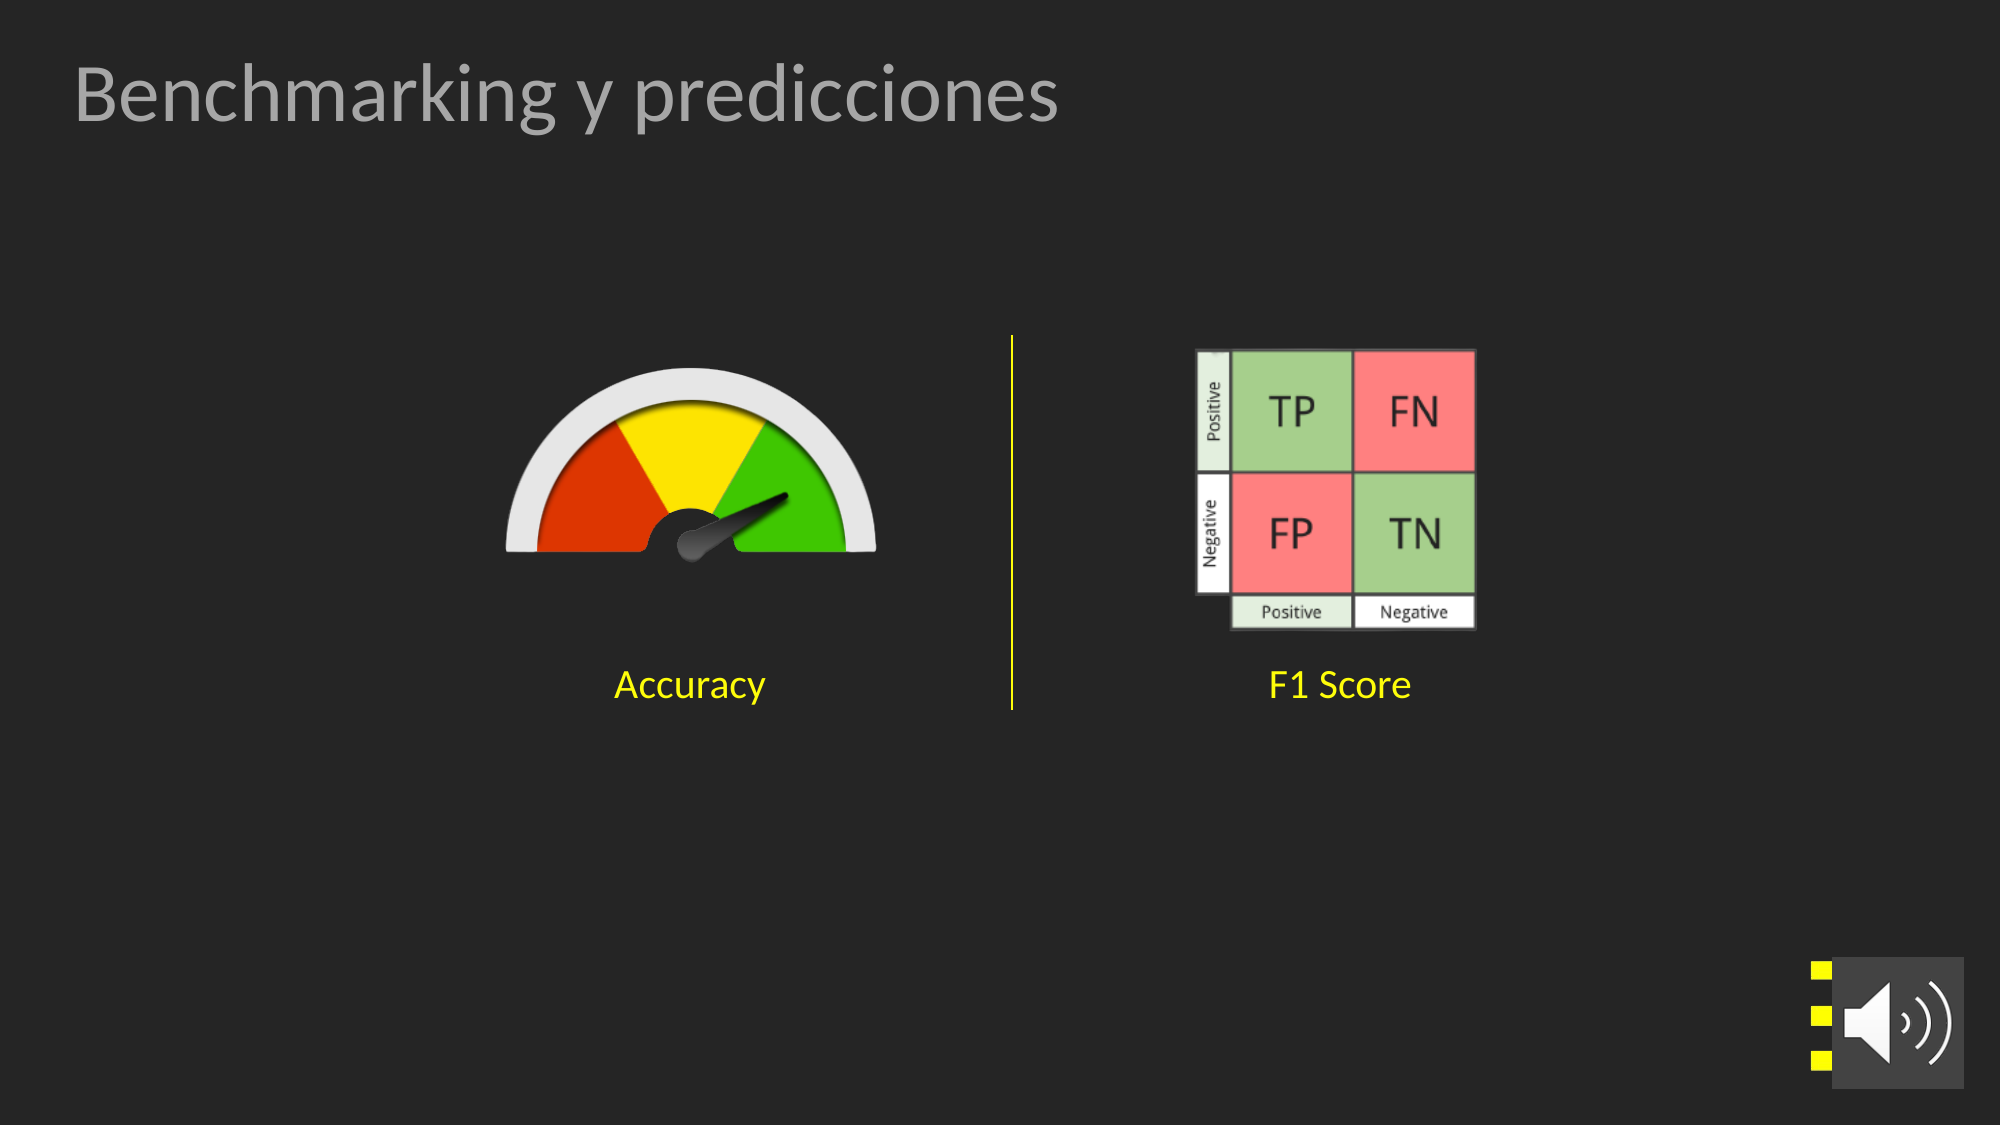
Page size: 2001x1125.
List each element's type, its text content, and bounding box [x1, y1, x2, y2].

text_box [482, 335, 1518, 715]
picture [1748, 889, 2000, 1125]
text_box Benchmarking y predicciones [58, 30, 1466, 146]
